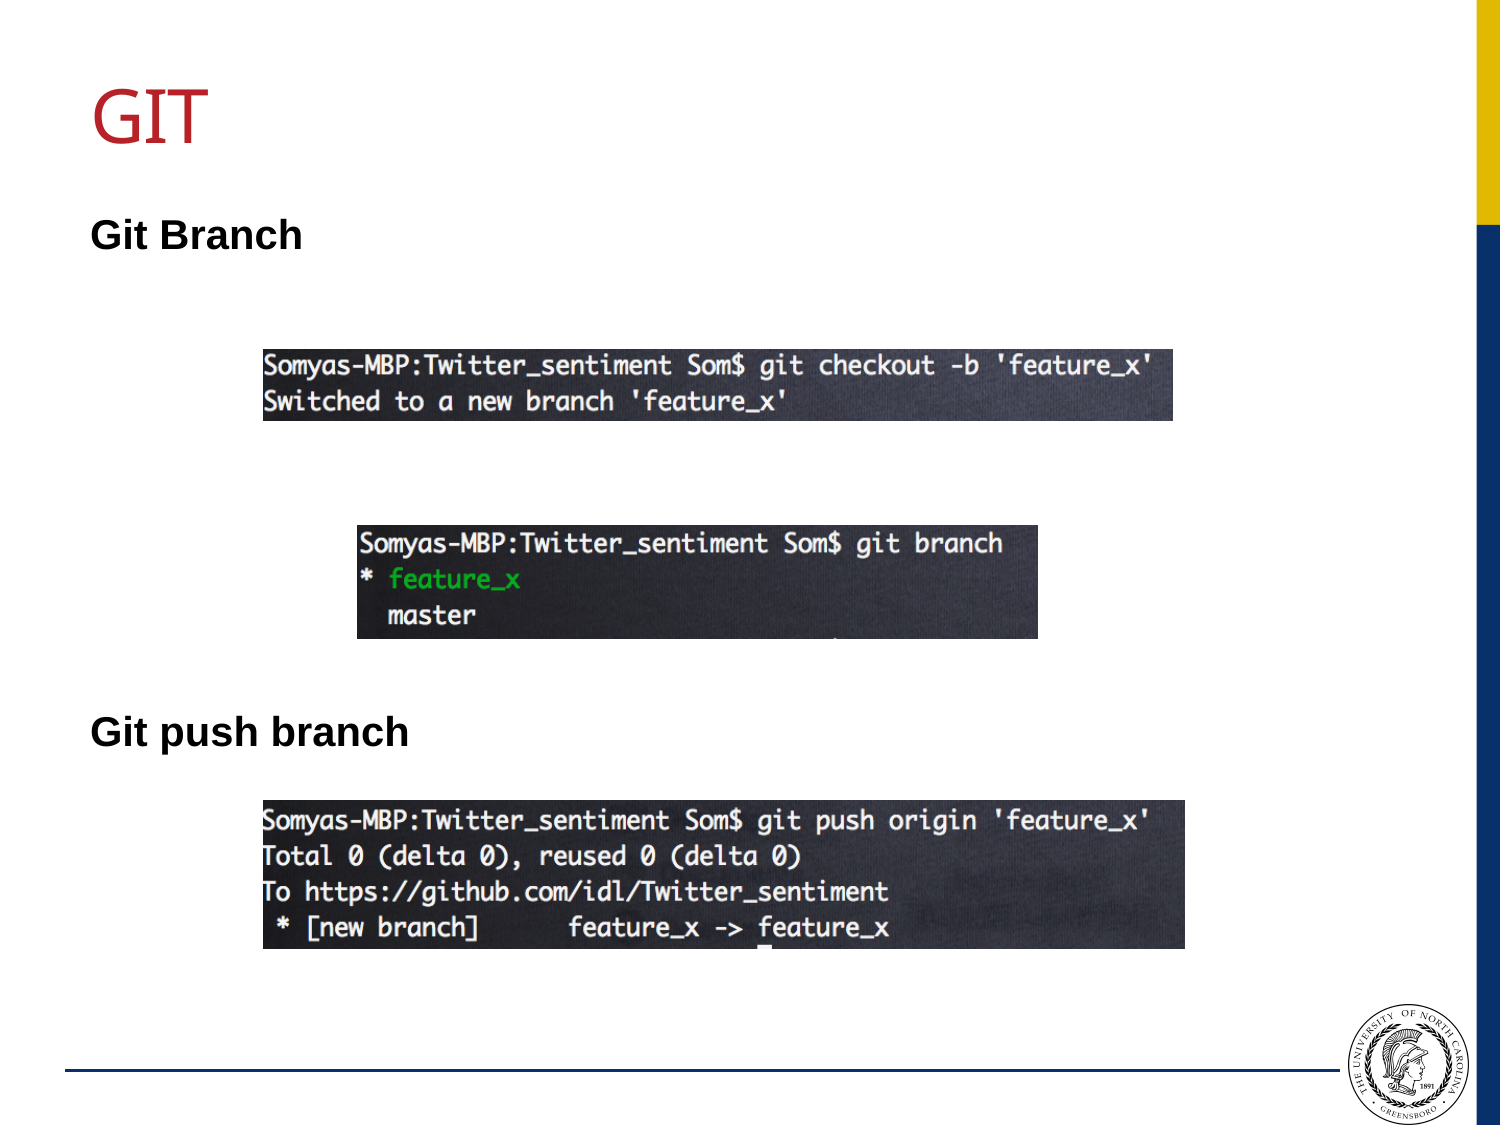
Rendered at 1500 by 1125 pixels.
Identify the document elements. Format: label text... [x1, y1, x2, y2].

list Git Branch Git push branch [75, 200, 1325, 1005]
picture [357, 525, 1038, 639]
picture [1348, 1004, 1469, 1125]
title Git [75, 25, 1325, 167]
picture [263, 799, 1186, 949]
picture [263, 349, 1173, 421]
